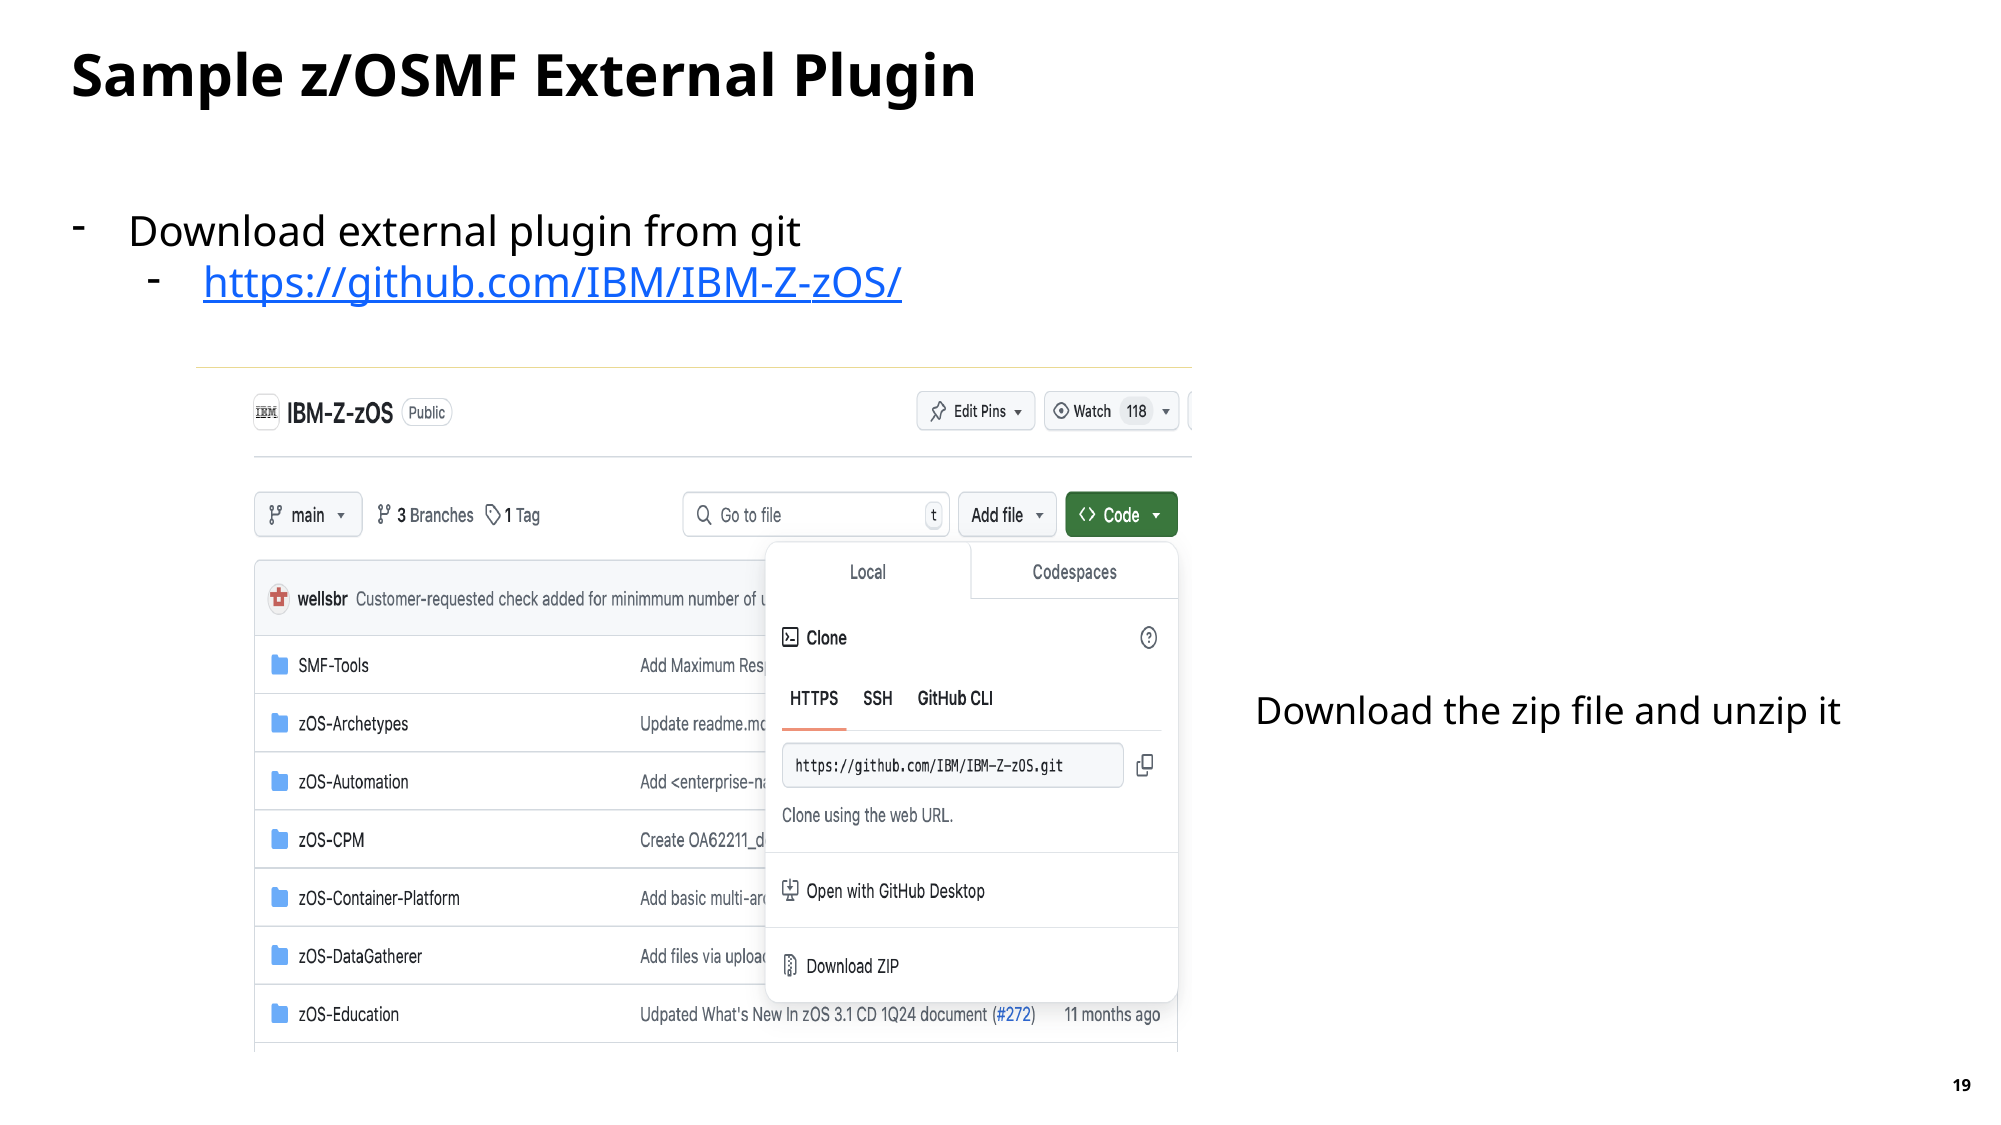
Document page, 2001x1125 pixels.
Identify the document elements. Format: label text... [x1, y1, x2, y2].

list Download external plugin from git https://github.com/IBM/IBM-Z-zOS/ [71, 204, 1460, 1010]
text_box Download the zip file and unzip it [1240, 679, 1857, 739]
title Sample z/OSMF External Plugin [71, 37, 1500, 229]
slide_number 19 [1840, 1066, 1987, 1125]
picture [196, 367, 1192, 1053]
